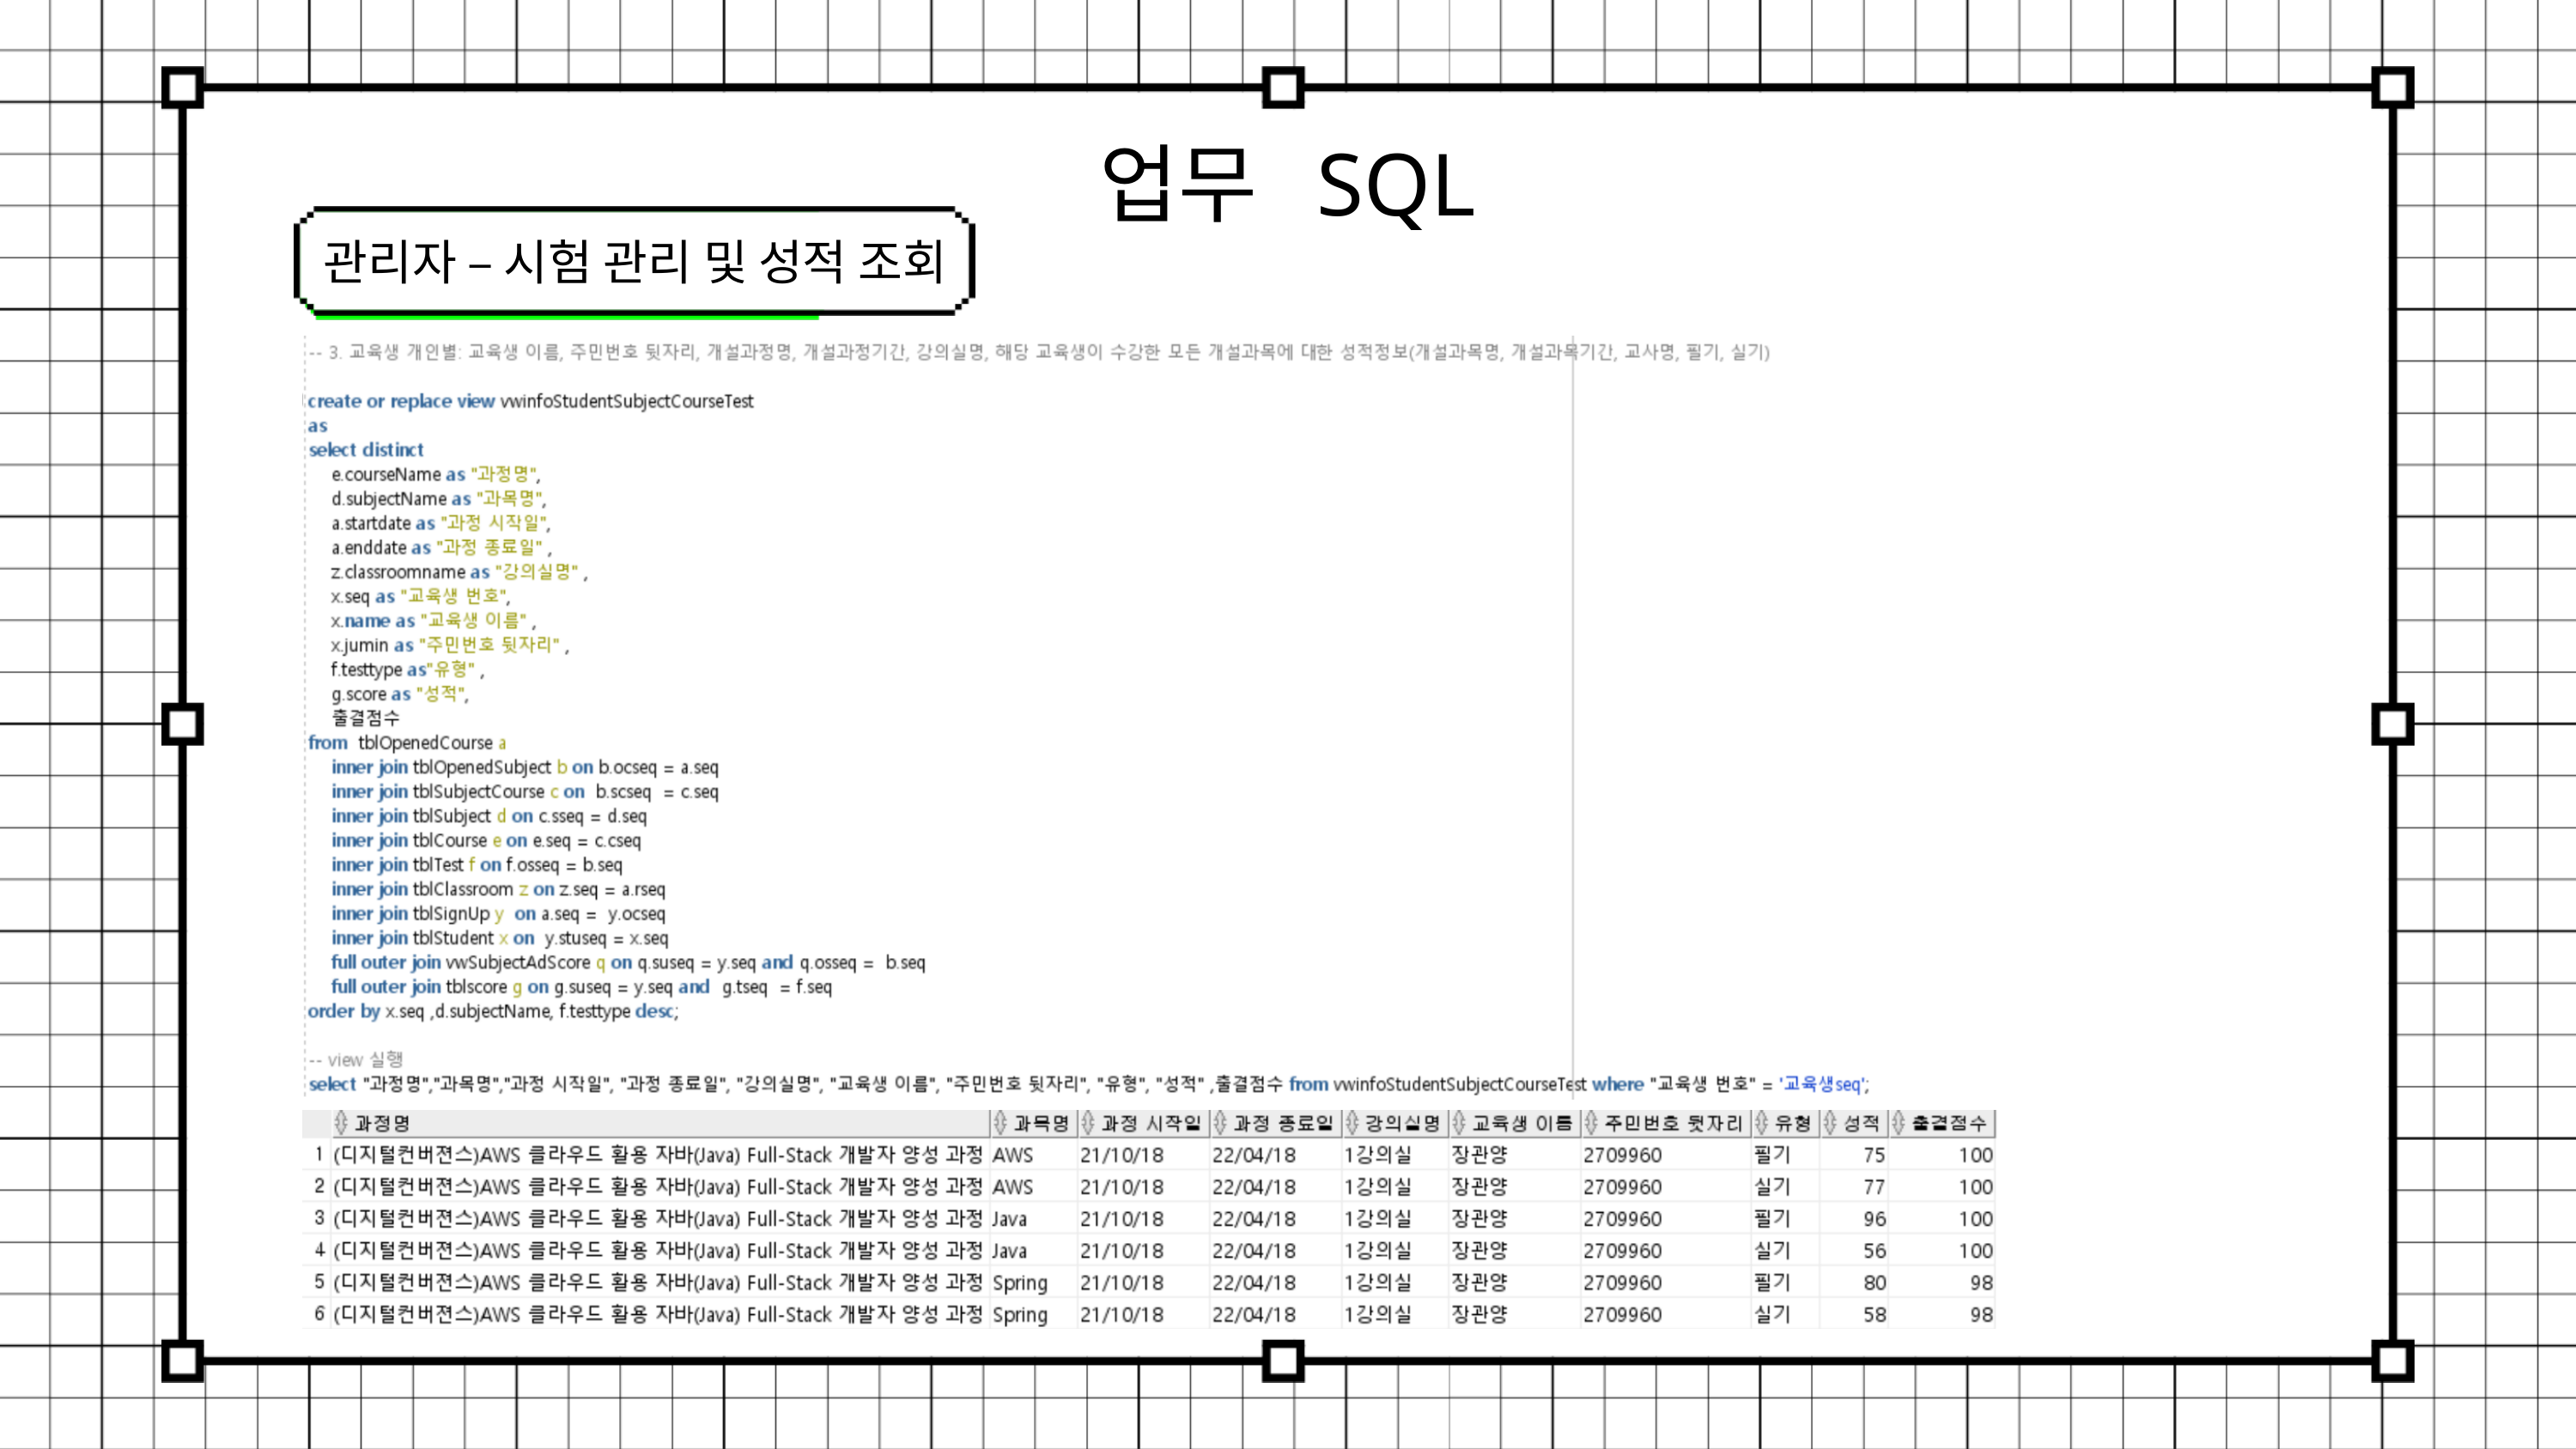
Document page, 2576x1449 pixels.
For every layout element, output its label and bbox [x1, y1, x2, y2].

text_box [33, 155, 1103, 375]
picture [0, 0, 2576, 1449]
